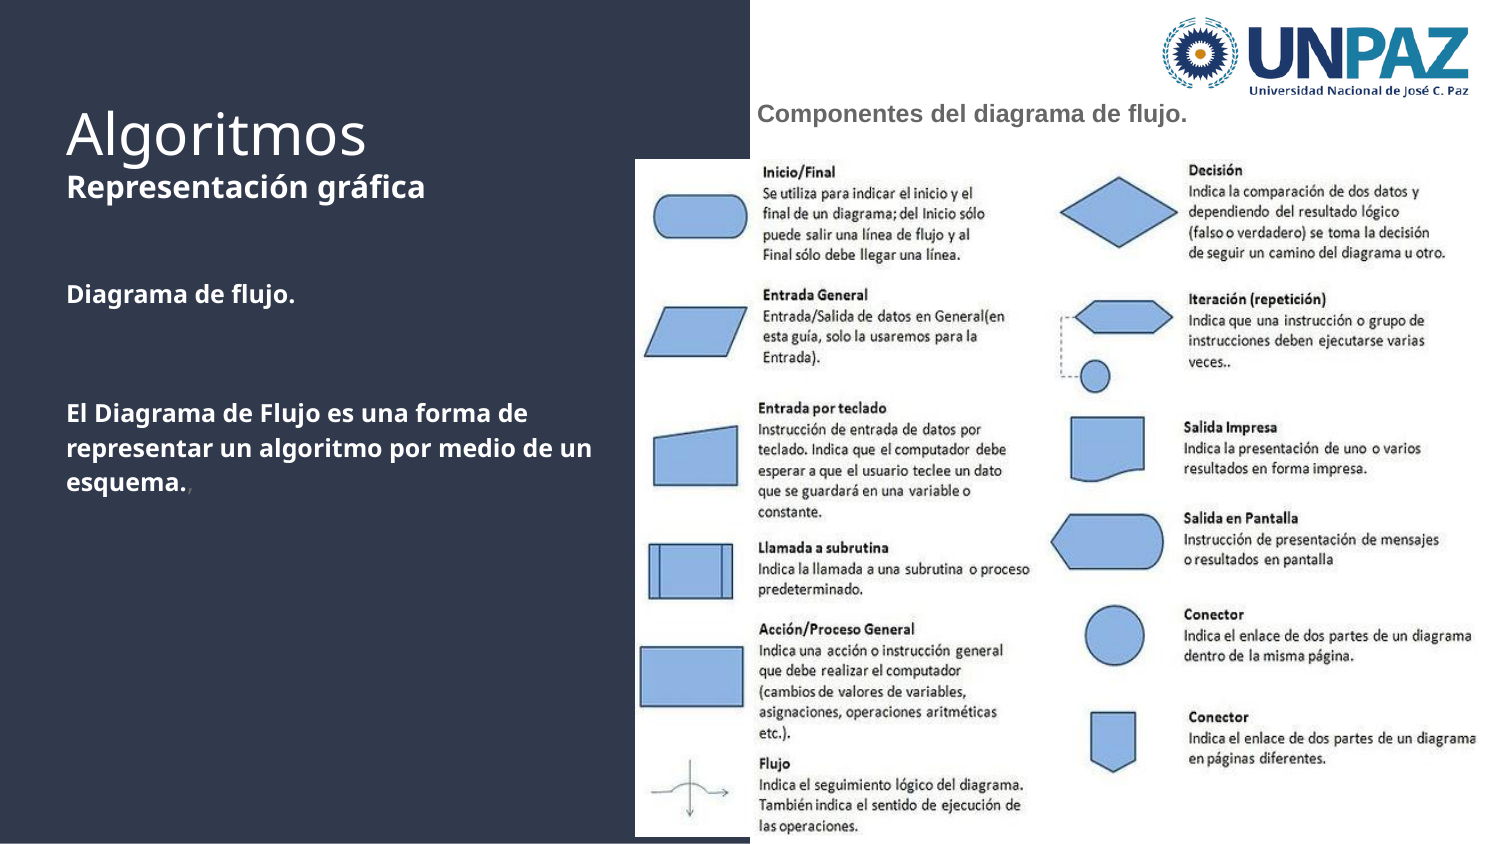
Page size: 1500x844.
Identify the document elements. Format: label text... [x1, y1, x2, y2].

text_box Componentes del diagrama de flujo. [742, 82, 1266, 158]
picture [1145, 0, 1500, 118]
picture [634, 159, 1479, 837]
title Algoritmos Representación gráfica Diagrama de flujo. El Diagrama de Flujo es una forma de representar un algoritmo por medio de un esquema., [51, 82, 660, 519]
